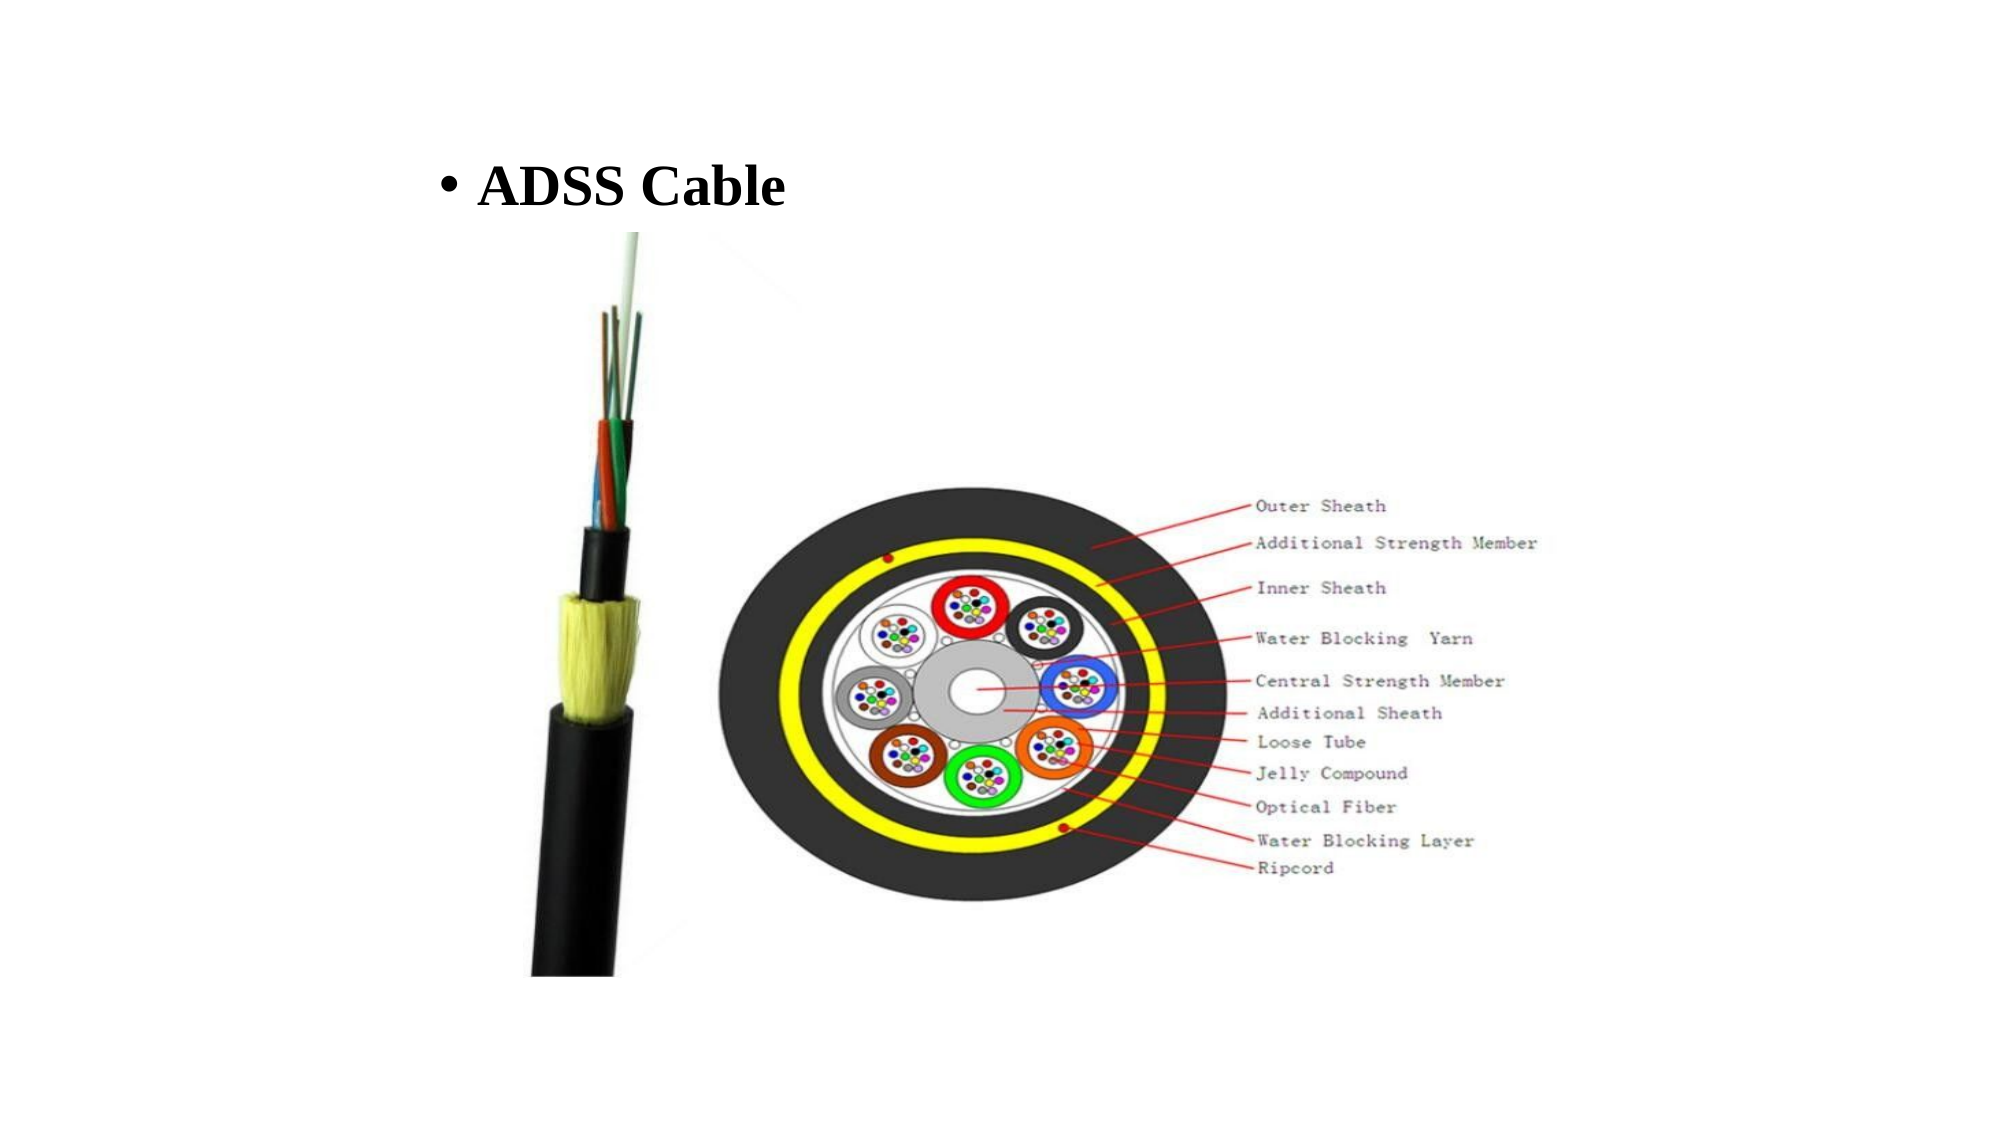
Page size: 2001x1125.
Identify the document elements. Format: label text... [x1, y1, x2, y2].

picture [523, 232, 1635, 978]
list ADSS Cable [424, 147, 1888, 961]
